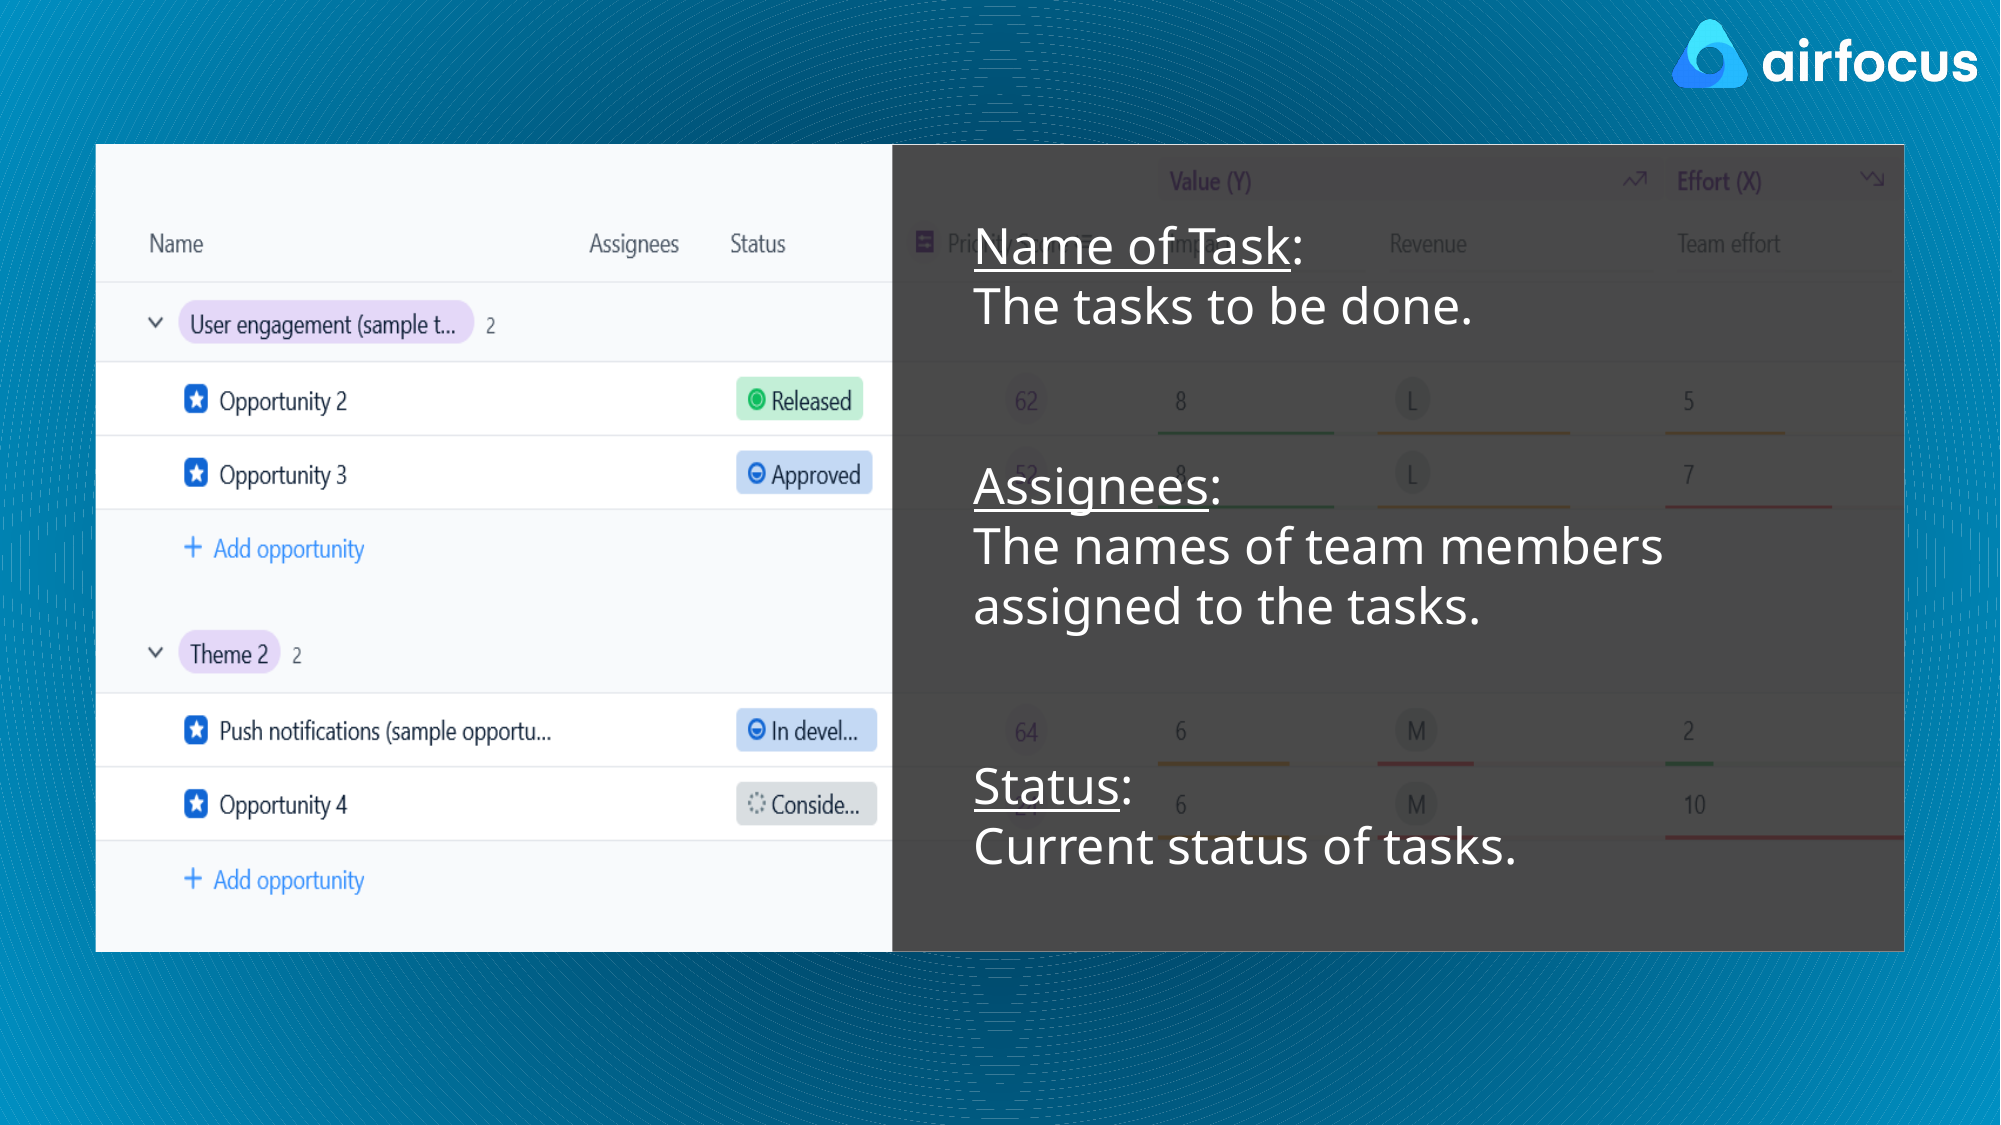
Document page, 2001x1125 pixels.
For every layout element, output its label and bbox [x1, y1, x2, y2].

picture [1816, 52, 1831, 81]
picture [1889, 51, 1916, 81]
picture [1764, 51, 1792, 81]
picture [1800, 39, 1808, 47]
picture [1836, 39, 1851, 81]
picture [1953, 51, 1977, 81]
picture [1801, 52, 1807, 81]
picture [1922, 52, 1947, 81]
picture [1673, 20, 1747, 87]
picture [95, 144, 1905, 952]
picture [1855, 51, 1884, 81]
